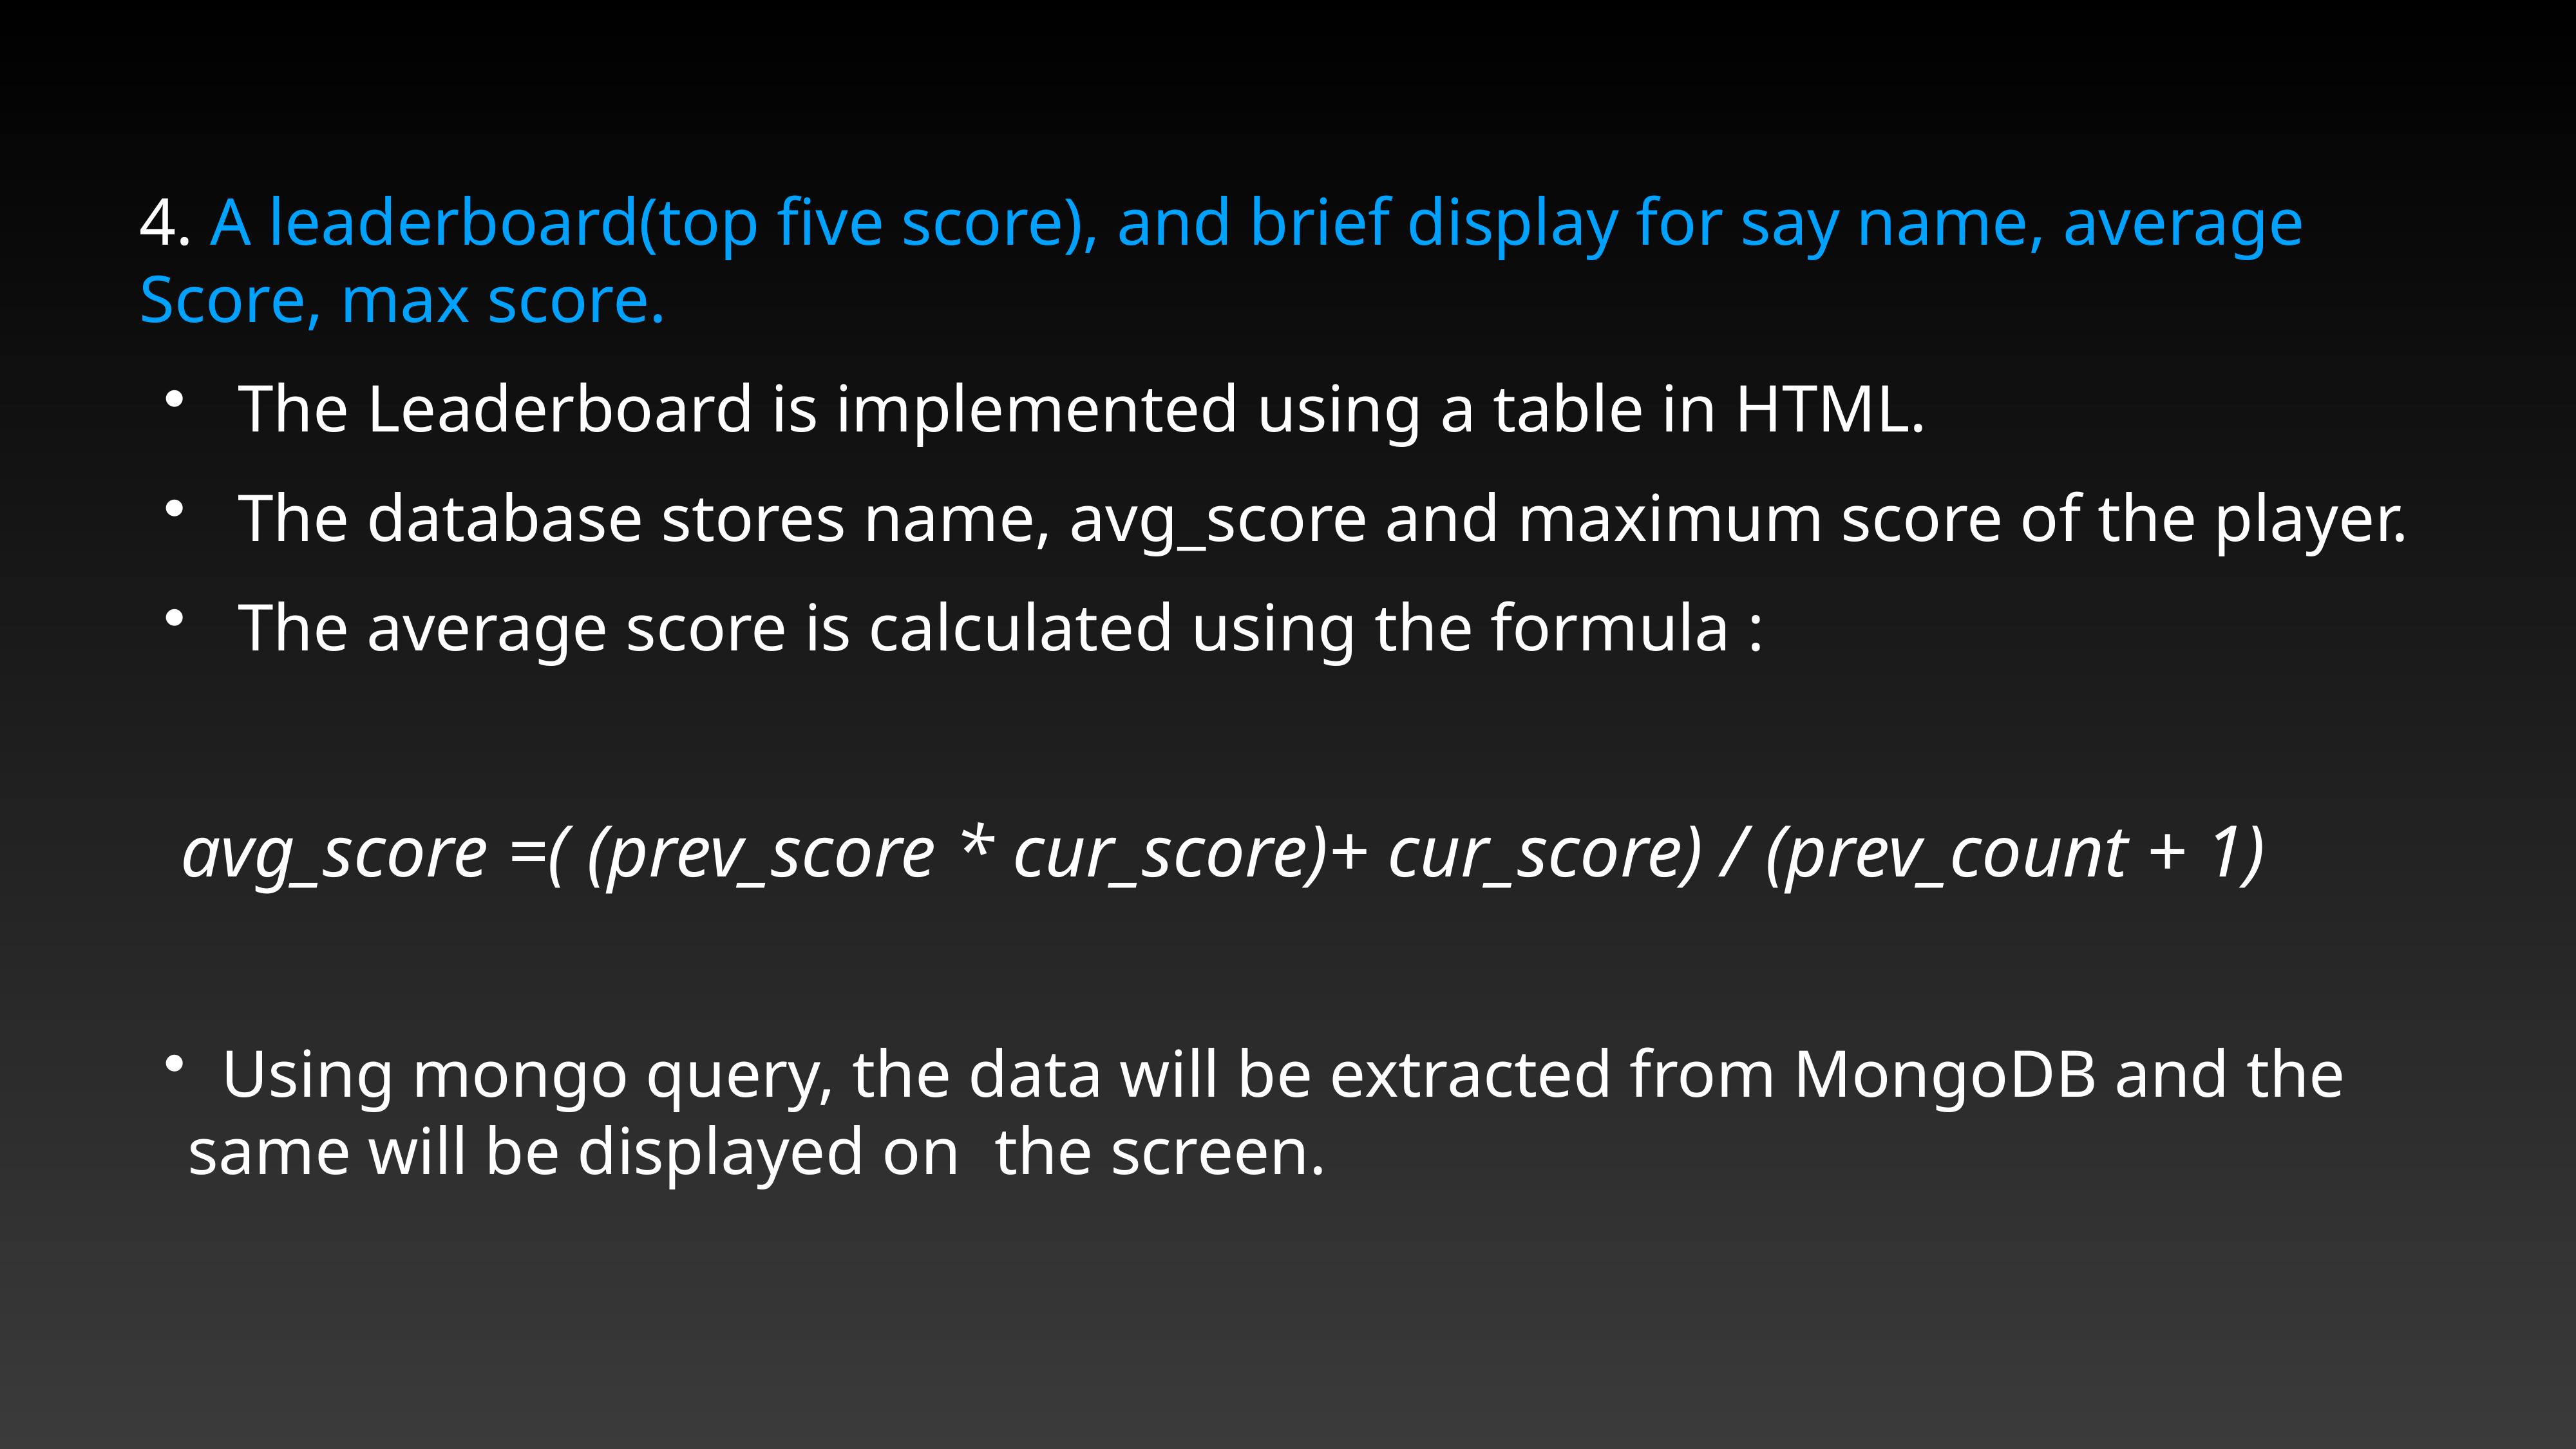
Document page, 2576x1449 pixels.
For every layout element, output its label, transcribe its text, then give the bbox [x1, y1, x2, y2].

list 4. A leaderboard(top five score), and brief display for say name, average Score, max score. The Leaderboard is implemented using a table in HTML. The database stores name, avg_score and maximum score of the player. The average score is calculated using the formula : avg_score =( (prev_score * cur_score)+ cur_score) / (prev_count + 1) Using mongo query, the data will be extracted from MongoDB and the same will be displayed on the screen. [133, 175, 2443, 1342]
